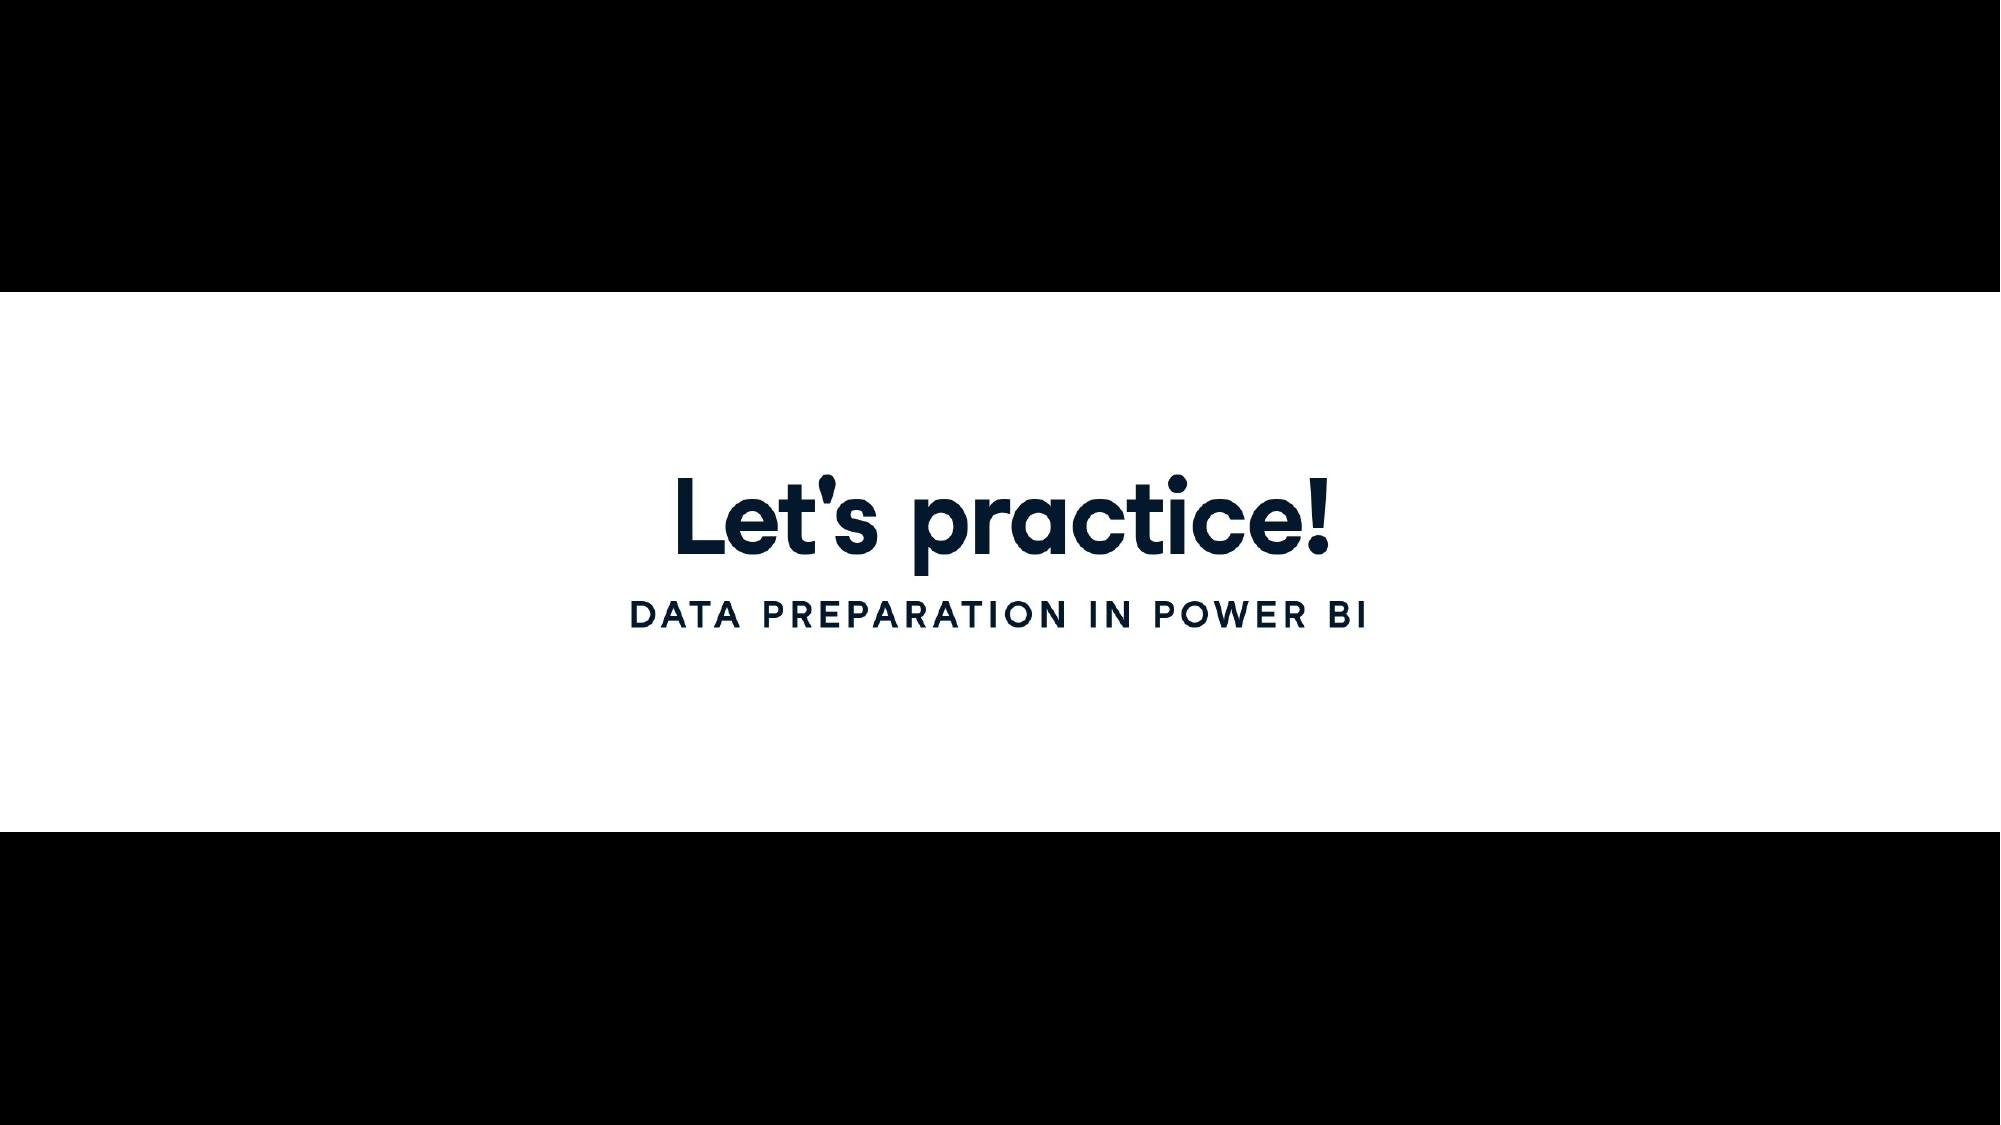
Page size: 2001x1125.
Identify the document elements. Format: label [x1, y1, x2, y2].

picture [0, 292, 2000, 832]
